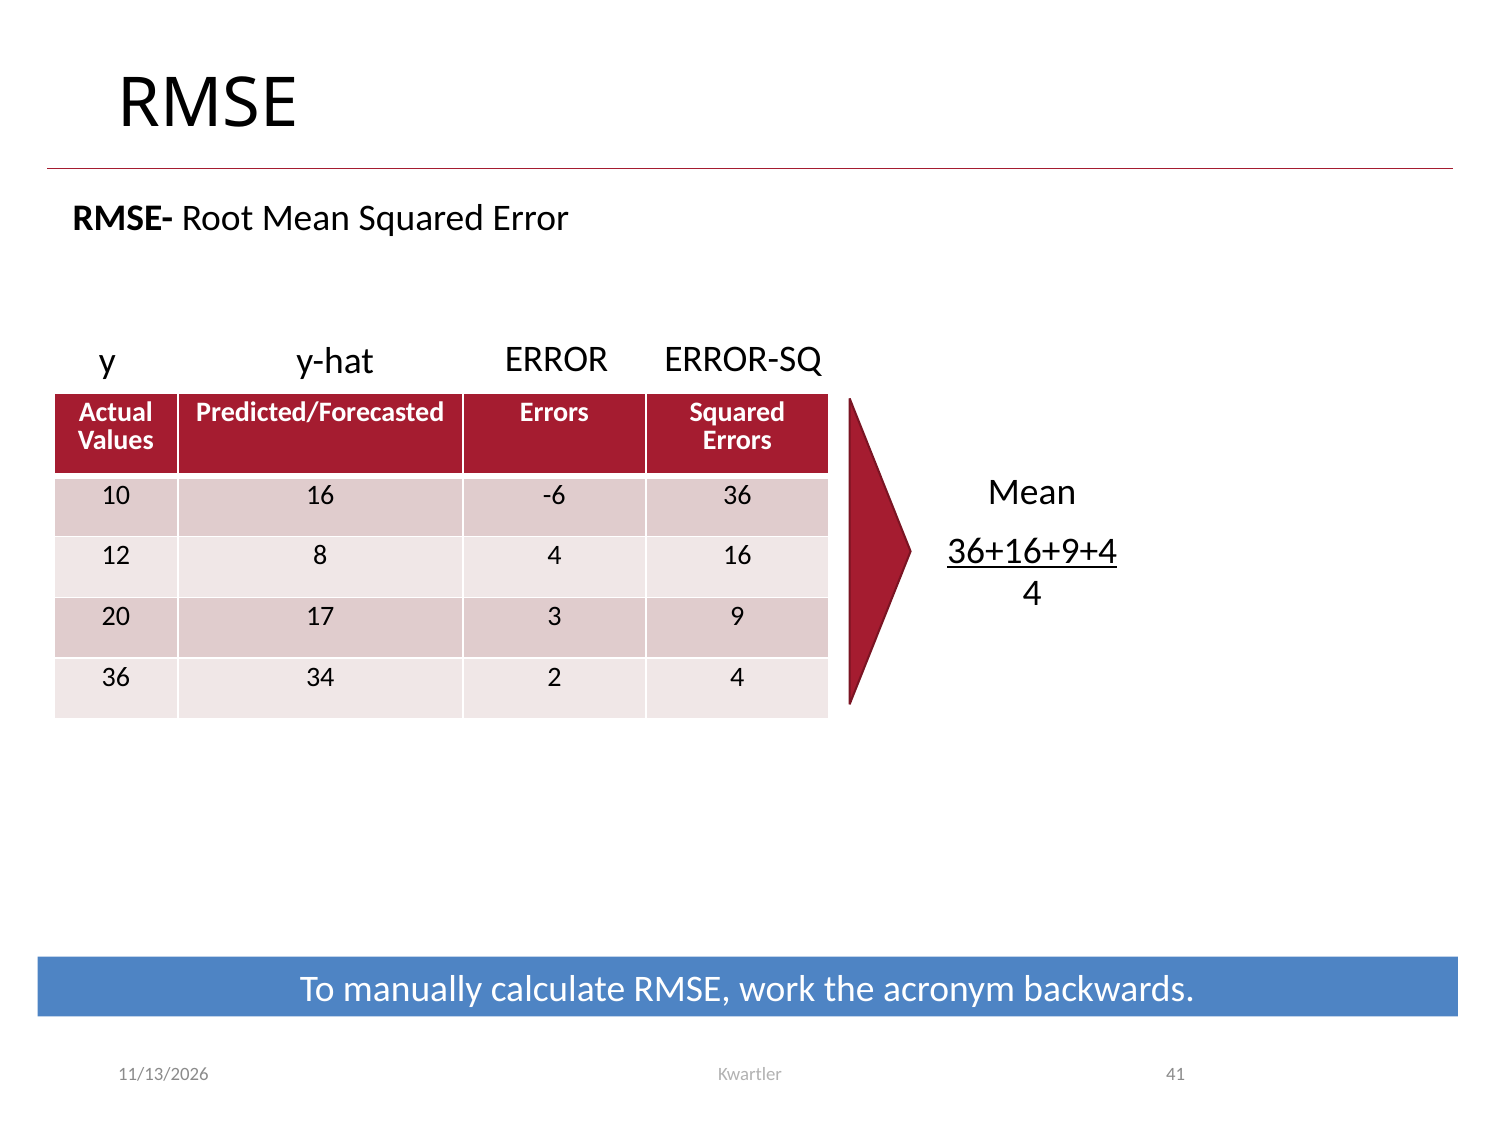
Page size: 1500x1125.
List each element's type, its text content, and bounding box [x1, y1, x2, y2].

table_header Squared Errors [647, 394, 828, 473]
text_box [848, 398, 912, 705]
text_box ERROR [490, 326, 624, 387]
table_cell 16 [179, 479, 462, 536]
text_box y [84, 328, 131, 389]
text_box RMSE- Root Mean Squared Error [57, 185, 585, 246]
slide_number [103, 1042, 441, 1103]
table_cell 16 [647, 537, 828, 597]
table_cell 17 [179, 598, 462, 657]
text_box y-hat [281, 328, 389, 389]
table_cell 4 [647, 659, 828, 718]
text_box 36+16+9+4 [932, 518, 1133, 579]
table_cell -6 [464, 479, 645, 536]
table_header Actual Values [55, 394, 177, 473]
table_cell 36 [647, 479, 828, 536]
table_cell 8 [179, 537, 462, 597]
footer Kwartler [496, 1042, 1004, 1103]
table_cell 4 [464, 537, 645, 597]
table_cell 12 [55, 537, 177, 597]
slide_number 41 [1059, 1042, 1200, 1103]
table_cell 20 [55, 598, 177, 657]
text_box Mean [973, 459, 1092, 518]
text_box 4 [1007, 560, 1057, 621]
table_header Errors [464, 394, 645, 473]
table_cell 34 [179, 659, 462, 718]
table_cell 9 [647, 598, 828, 657]
table_cell 2 [464, 659, 645, 718]
text_box ERROR-SQ [649, 326, 837, 387]
table_cell 36 [55, 659, 177, 718]
table_header Predicted/Forecasted [179, 394, 462, 473]
text_box To manually calculate RMSE, work the acronym backwards. [37, 956, 1458, 1017]
table_cell 10 [55, 479, 177, 536]
title RMSE [103, 59, 1397, 157]
table_cell 3 [464, 598, 645, 657]
